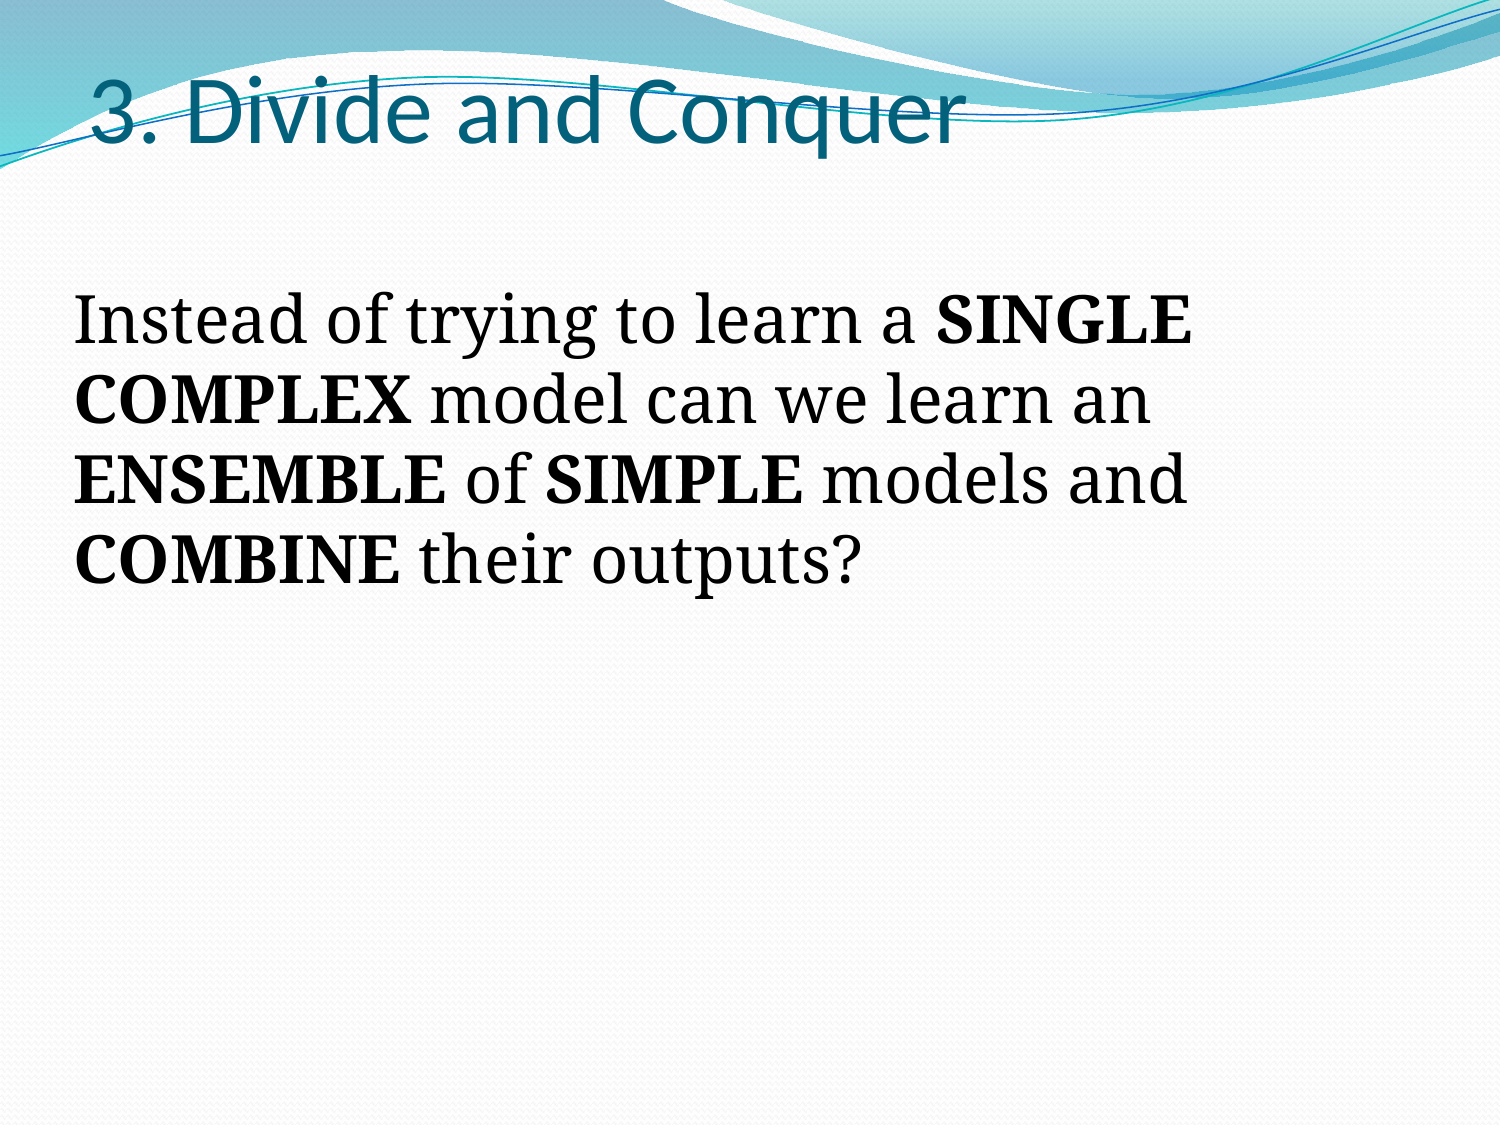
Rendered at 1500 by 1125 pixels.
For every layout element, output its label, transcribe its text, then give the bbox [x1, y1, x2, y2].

title 3. Divide and Conquer [87, 37, 1351, 164]
text_box Instead of trying to learn a SINGLE COMPLEX model can we learn an ENSEMBLE of SIMPLE models and COMBINE their outputs? [58, 269, 1465, 605]
